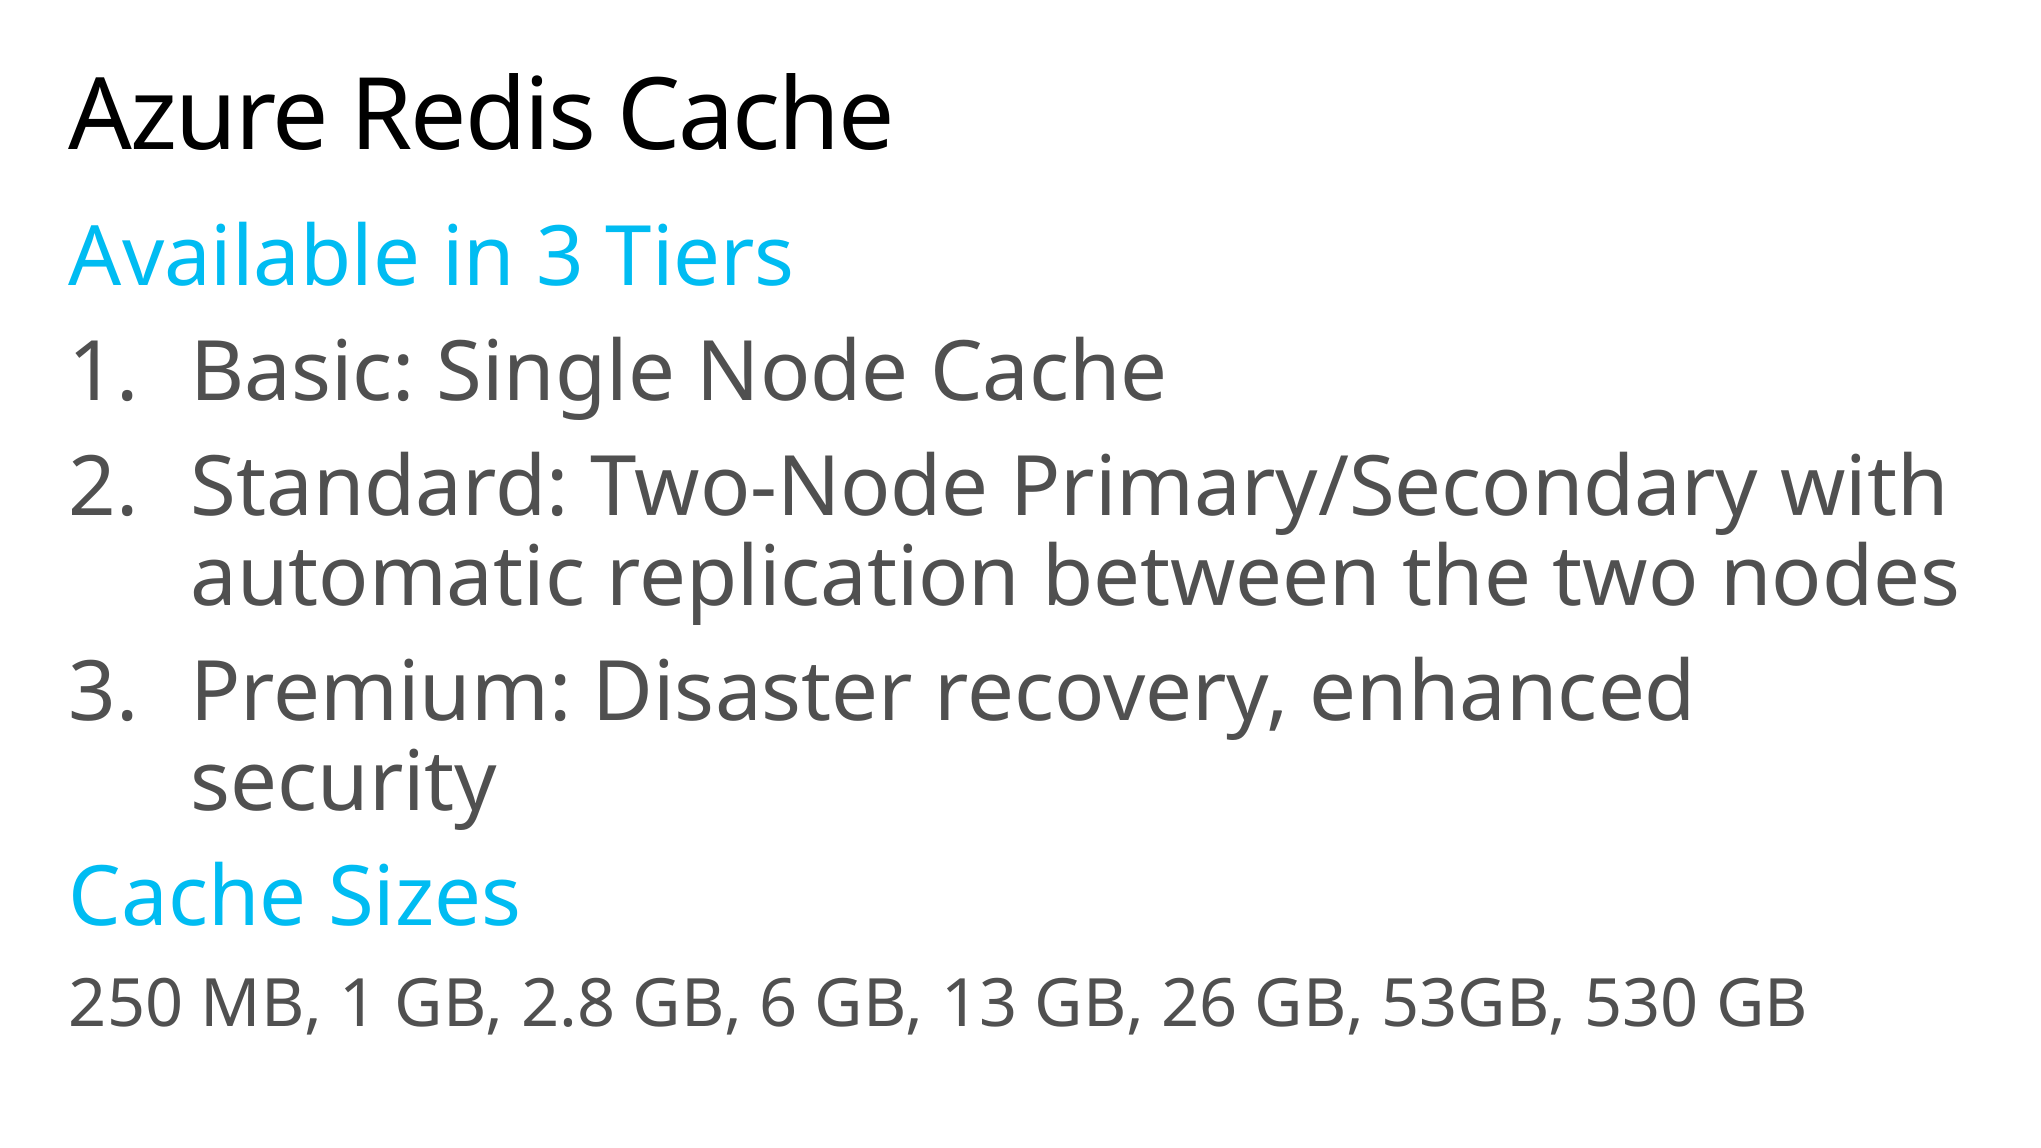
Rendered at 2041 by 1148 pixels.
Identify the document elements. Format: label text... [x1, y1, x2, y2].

title Azure Redis Cache [45, 48, 1996, 198]
list Available in 3 Tiers Basic: Single Node Cache Standard: Two-Node Primary/Secondary with automatic replication between the two nodes Premium: Disaster recovery, enhanced security Cache Sizes 250 MB, 1 GB, 2.8 GB, 6 GB, 13 GB, 26 GB, 53GB, 530 GB [45, 198, 1996, 1107]
